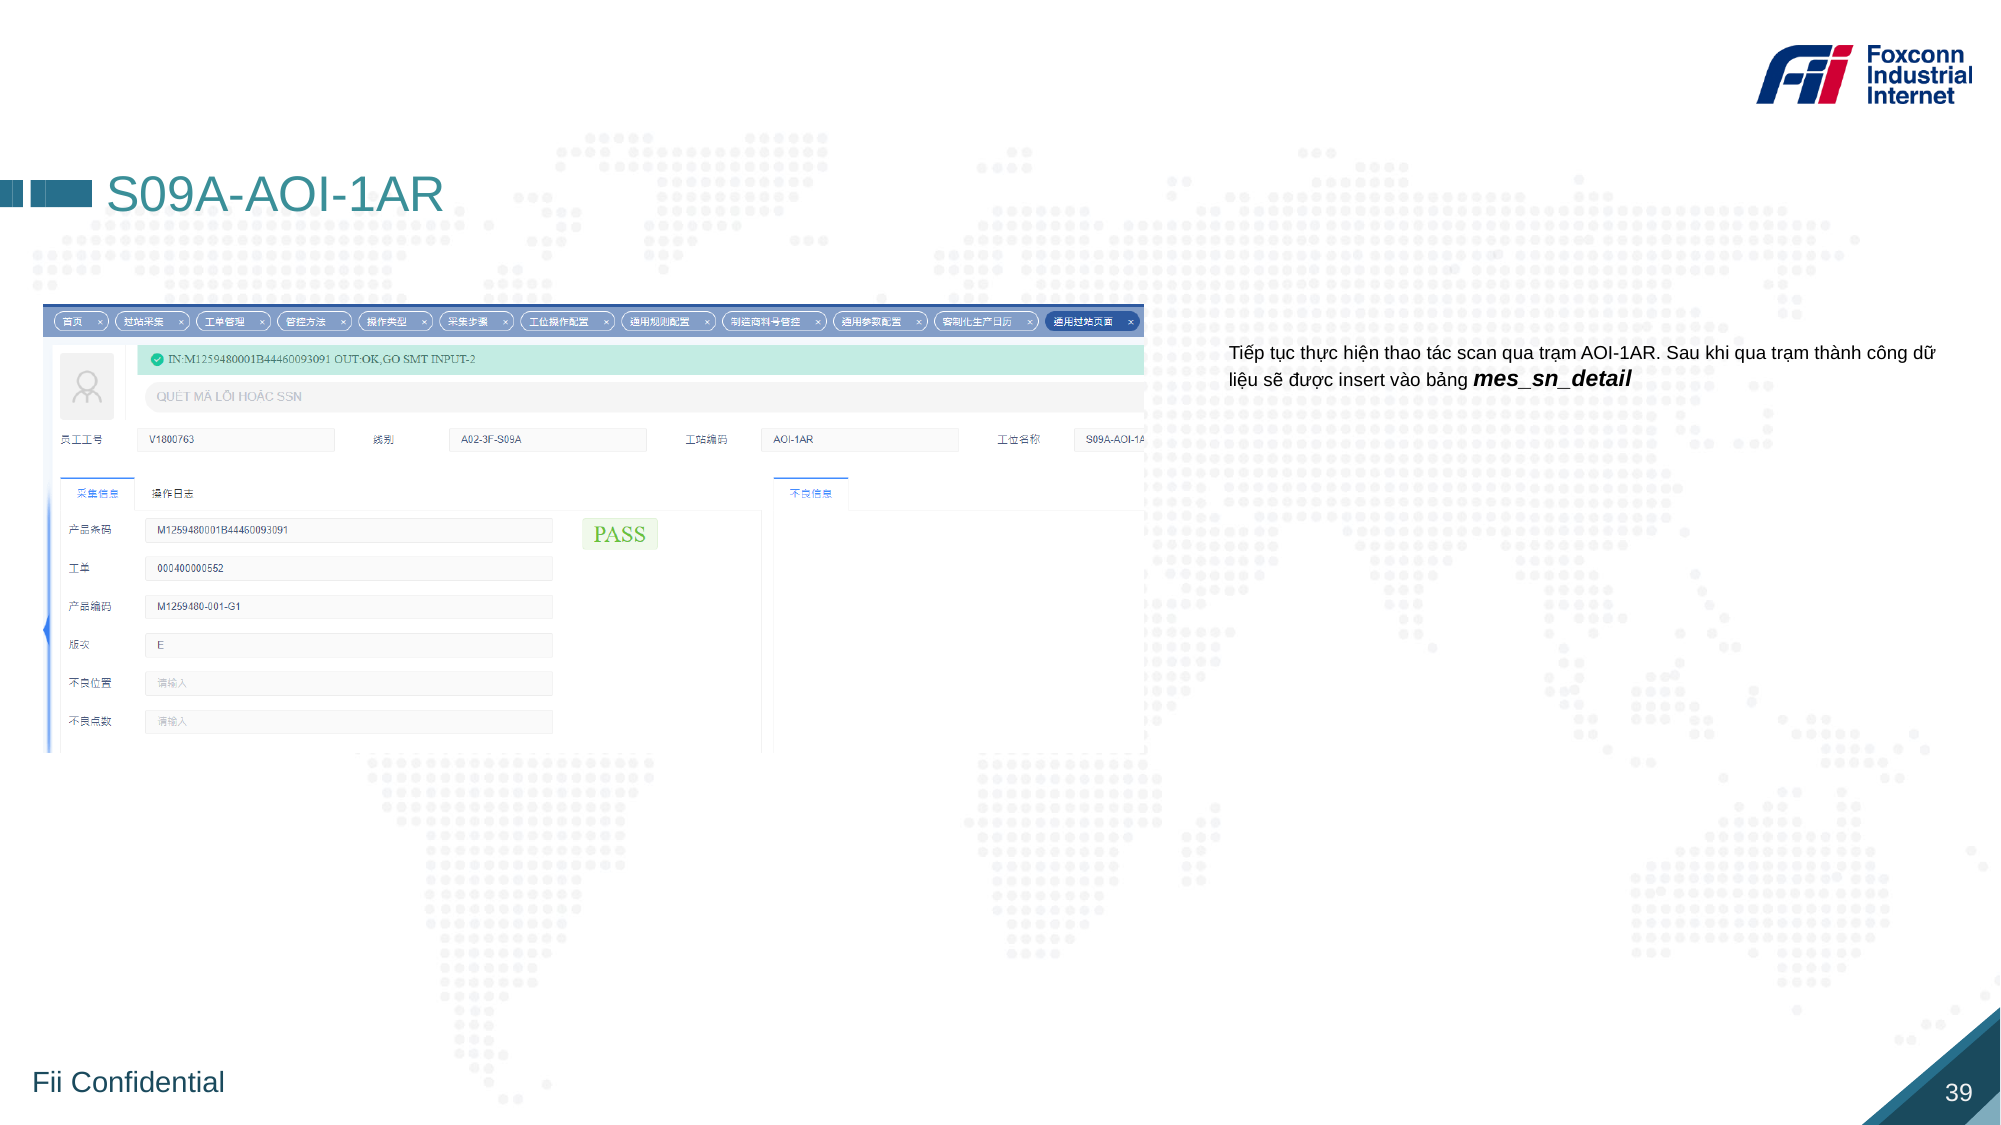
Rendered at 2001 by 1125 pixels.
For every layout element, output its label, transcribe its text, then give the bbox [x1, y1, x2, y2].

picture [0, 0, 2000, 1125]
title S09A-AOI-1AR [91, 160, 1694, 227]
text_box Tiếp tục thực hiện thao tác scan qua trạm AOI-1AR. Sau khi qua trạm thành công dữ liệu sẽ được insert vào bảng mes_sn_detail [1214, 333, 1957, 421]
